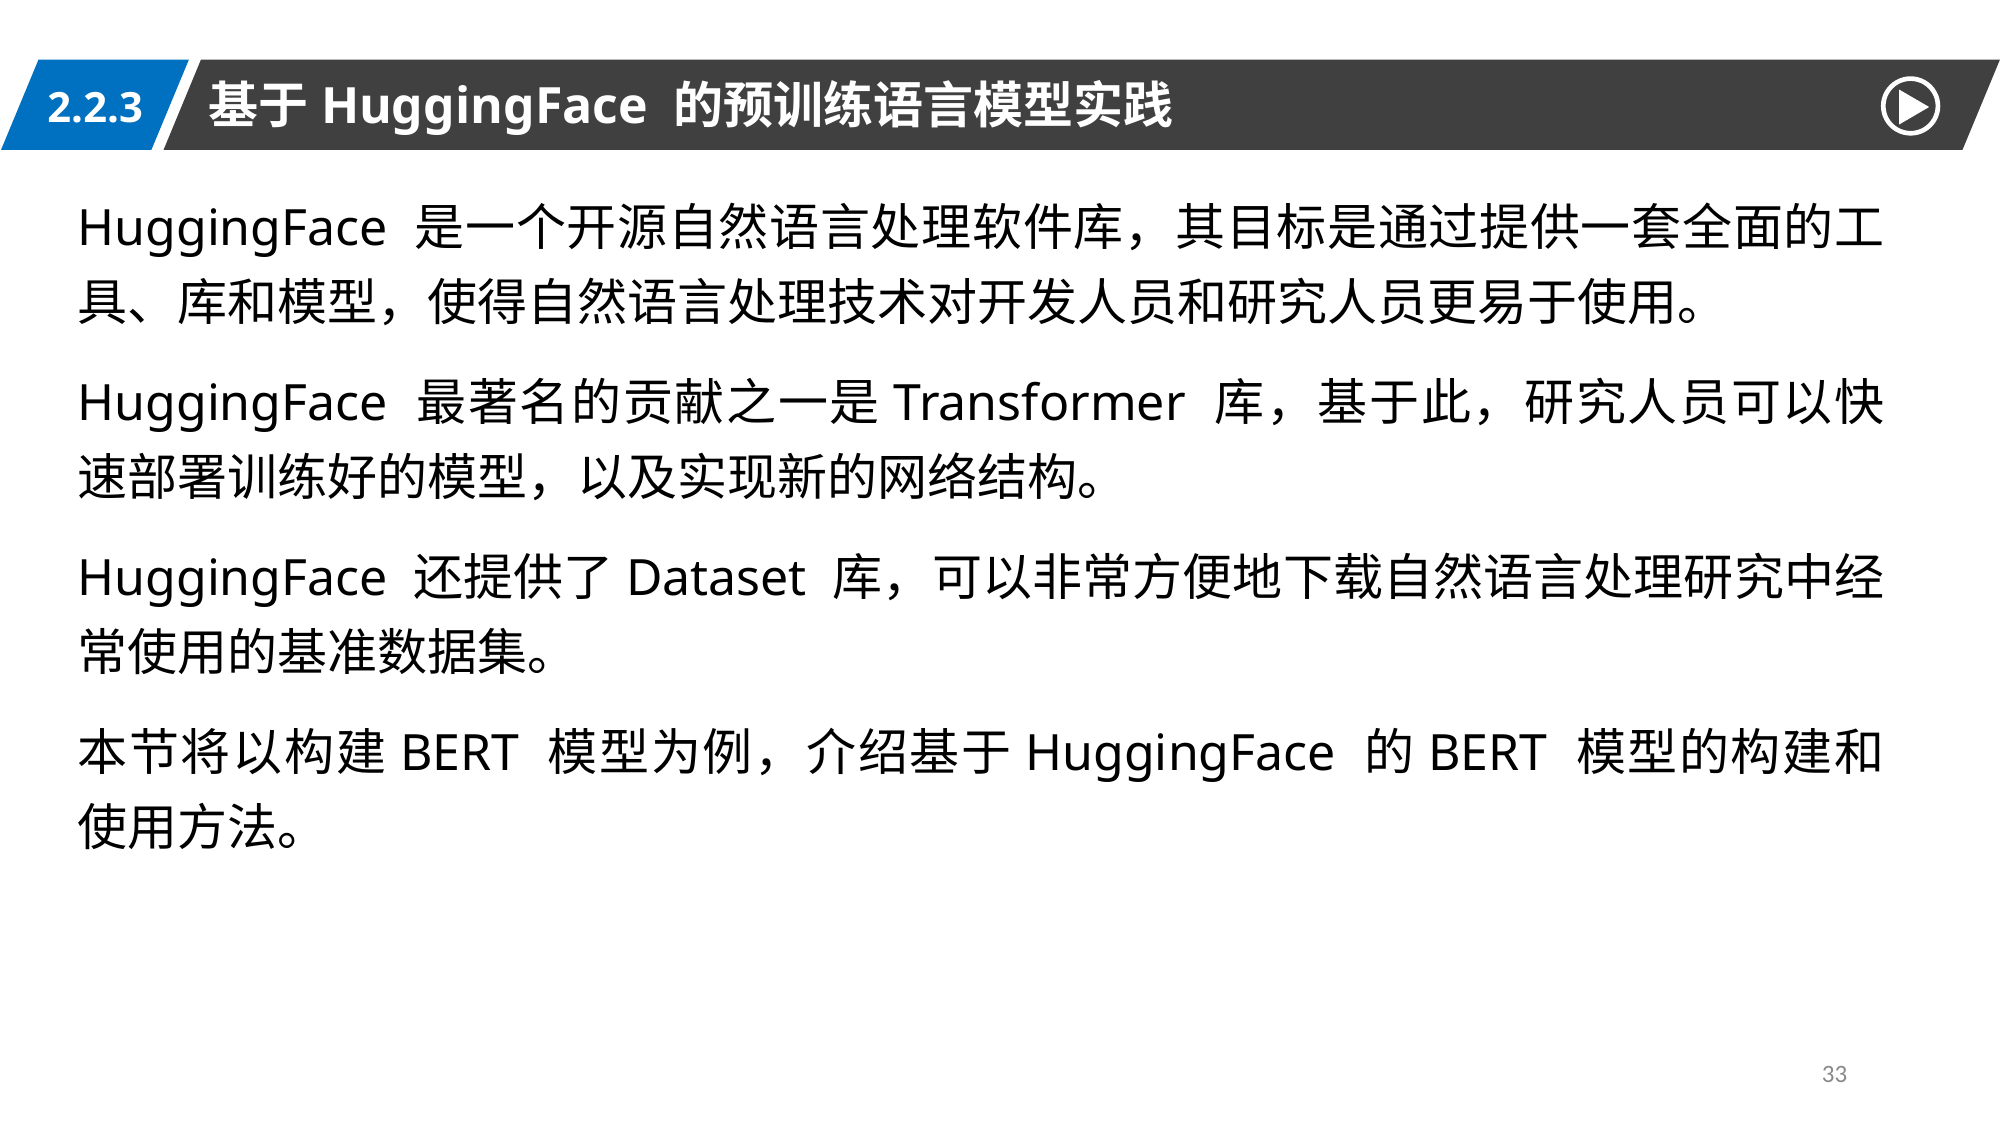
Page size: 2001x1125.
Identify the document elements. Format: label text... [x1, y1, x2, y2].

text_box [1883, 78, 1939, 134]
text_box [1, 89, 157, 150]
text_box [32, 59, 189, 120]
text_box [163, 59, 2000, 150]
text_box 基于HuggingFace 的预训练语言模型实践 [194, 66, 1189, 142]
slide_number 33 [1412, 1042, 1863, 1103]
text_box 2.2.3 [26, 73, 164, 138]
text_box HuggingFace 是一个开源自然语言处理软件库，其目标是通过提供一套全面的工具、库和模型，使得自然语言处理技术对开发人员和研究人员更易于使用。 HuggingFace 最著名的贡献之一是Transformer 库，基于此，研究人员可以快速部署训练好的模型，以及实现新的网络结构。 HuggingFace 还提供了Dataset 库，可以非常方便地下载自然语言处理研究中经常使用的基准数据集。 本节将以构建BERT 模型为例，介绍基于HuggingFace 的BERT 模型的构建和使用方法。 [62, 173, 1900, 863]
